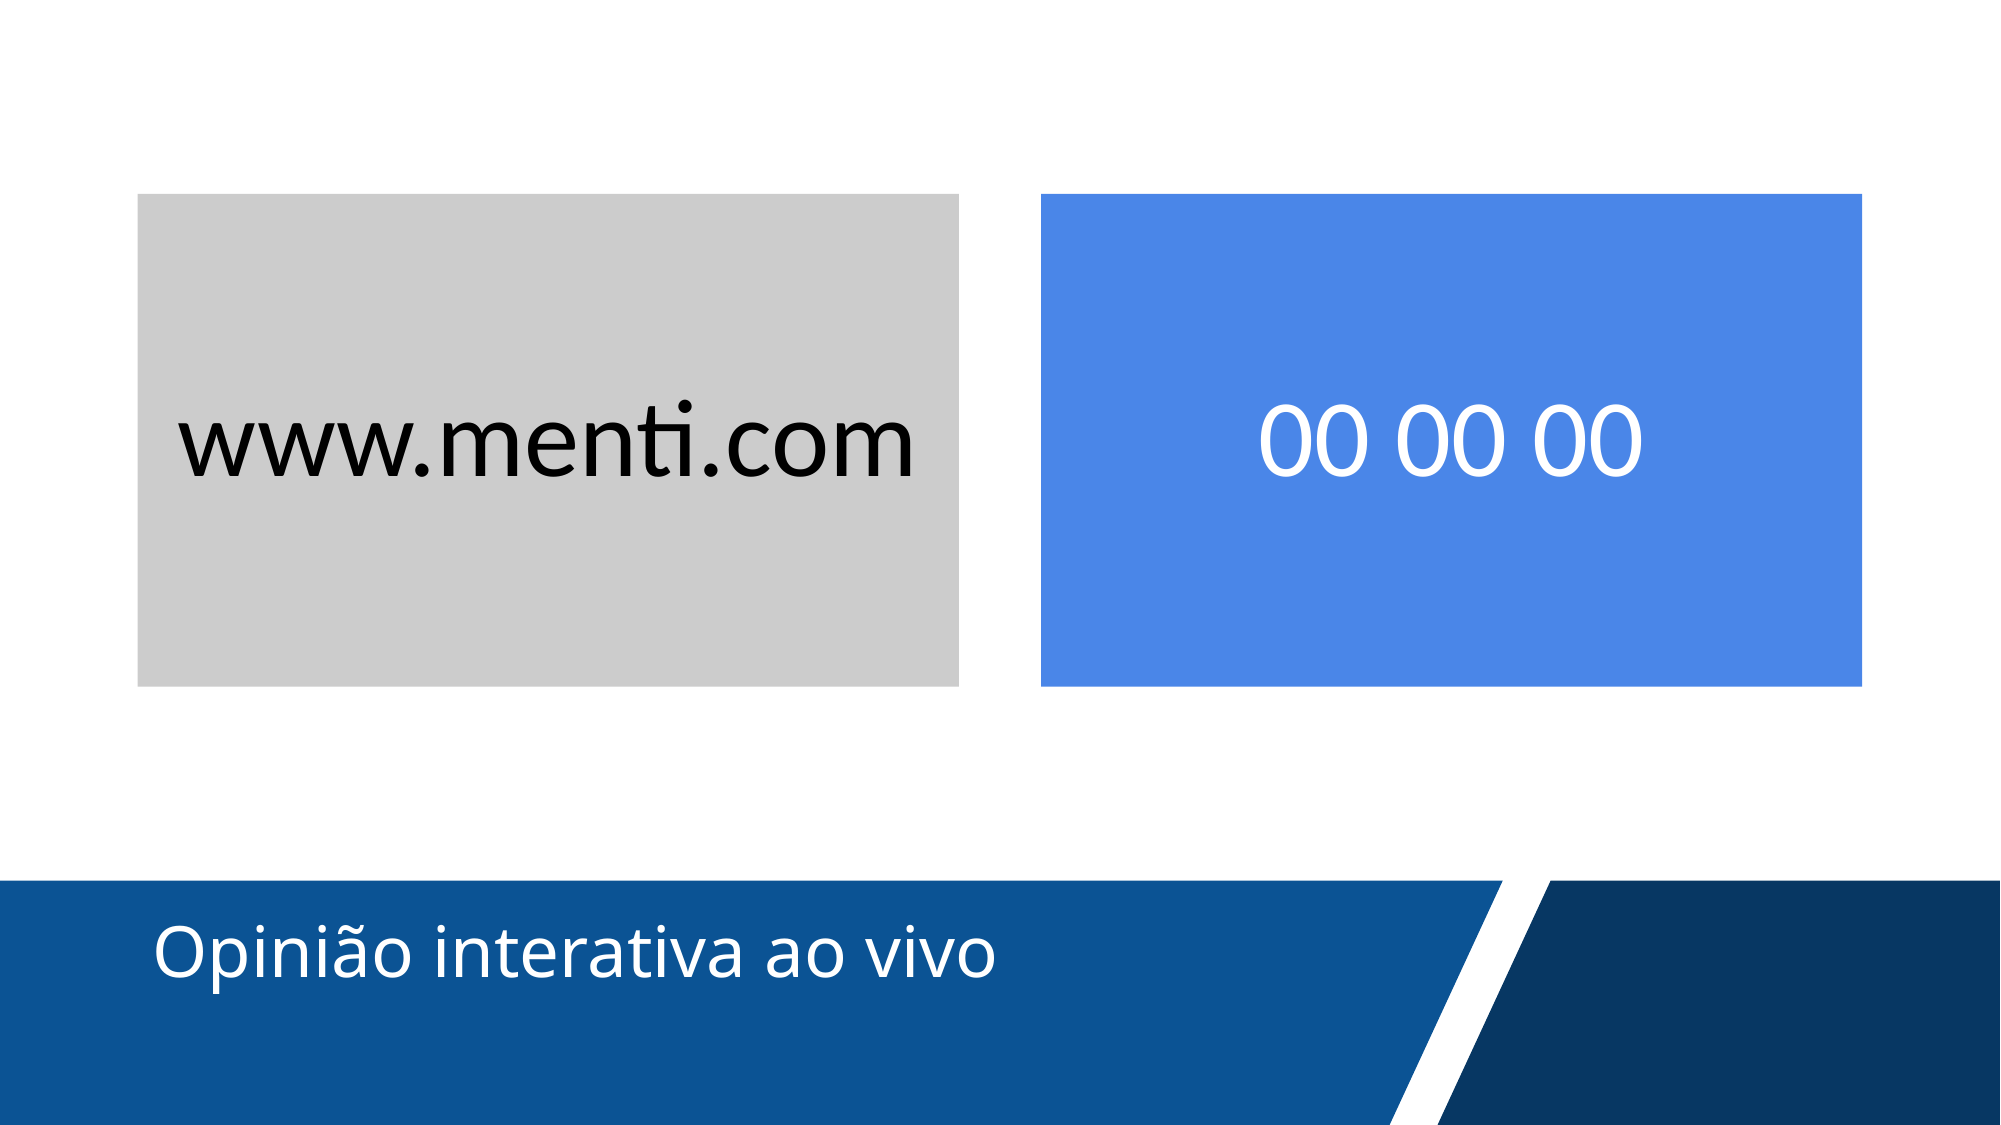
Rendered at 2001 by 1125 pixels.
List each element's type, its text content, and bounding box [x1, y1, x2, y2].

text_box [137, 193, 1863, 687]
text_box [0, 880, 1503, 1125]
text_box [1437, 880, 2000, 1125]
title Opinião interativa ao vivo [137, 907, 1404, 1087]
